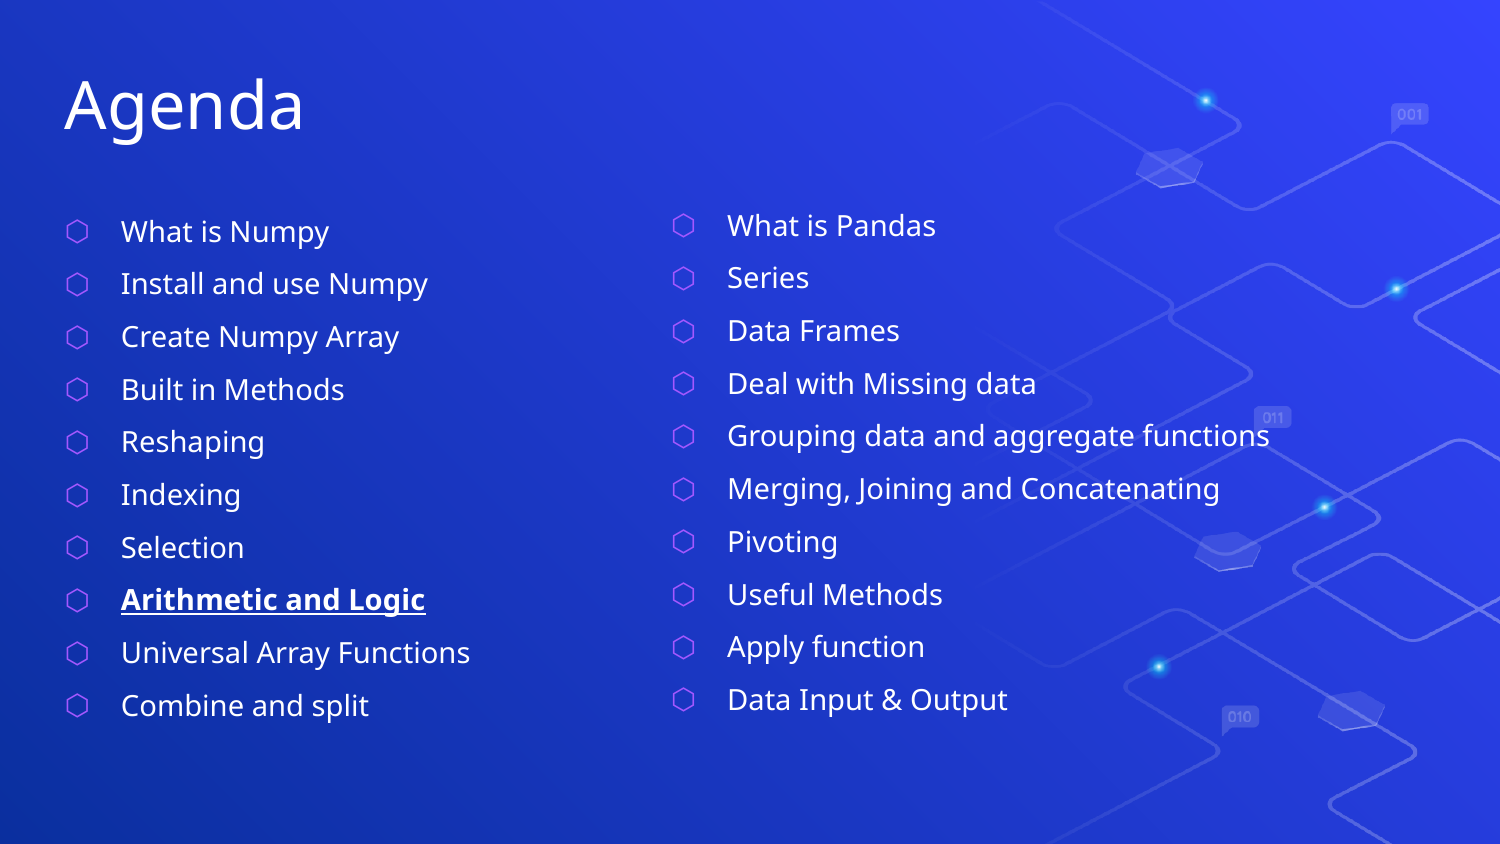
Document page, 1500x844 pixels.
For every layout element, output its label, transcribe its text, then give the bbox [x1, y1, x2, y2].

list Agenda What is Numpy Install and use Numpy Create Numpy Array Built in Methods Reshaping Indexing Selection Arithmetic and Logic Universal Array Functions Combine and split [64, 50, 1420, 404]
picture [0, 0, 1500, 844]
text_box What is Pandas Series Data Frames Deal with Missing data Grouping data and aggregate functions Merging, Joining and Concatenating Pivoting Useful Methods Apply function Data Input & Output [670, 101, 1403, 455]
